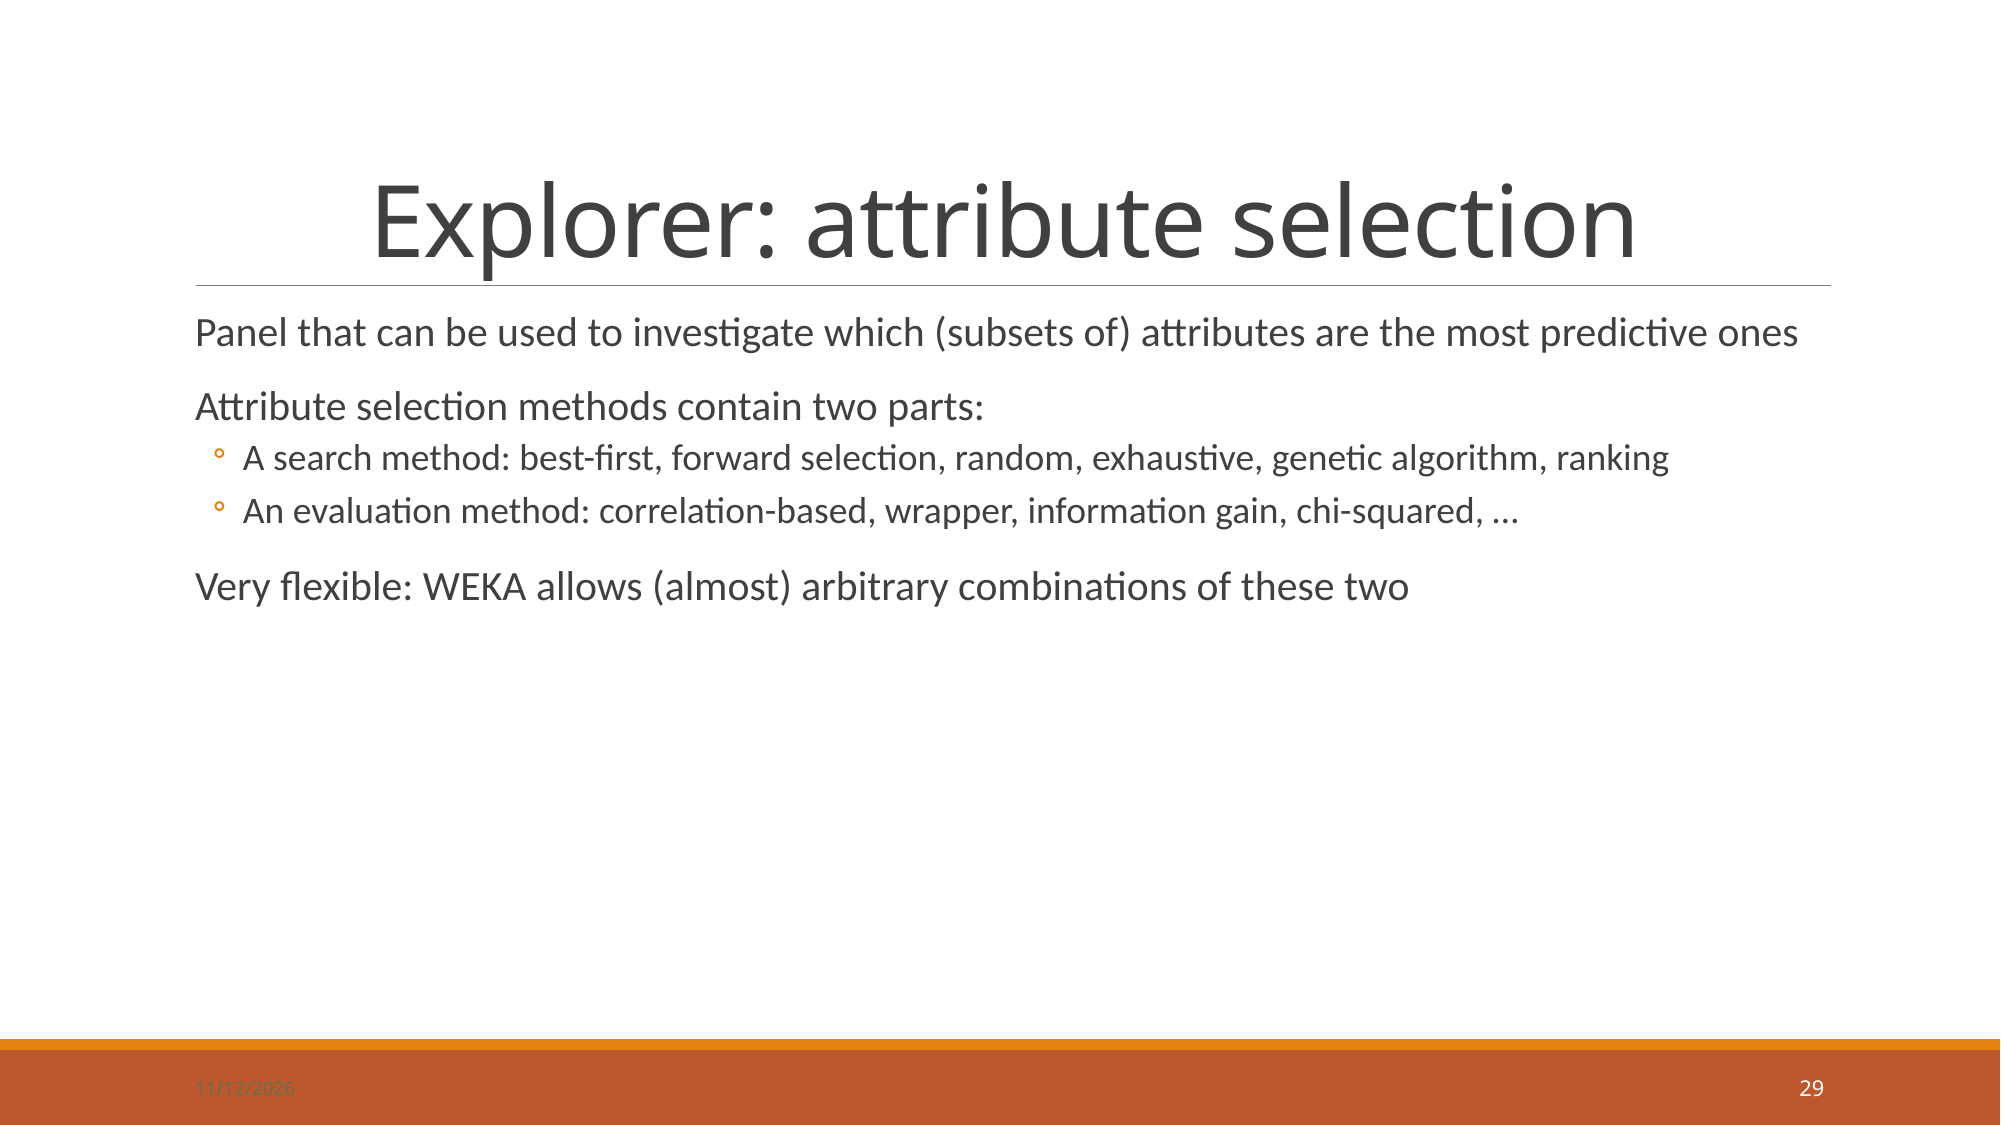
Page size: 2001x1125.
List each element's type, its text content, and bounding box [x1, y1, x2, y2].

slide_number 29 [1624, 1059, 1840, 1120]
title Explorer: attribute selection [180, 47, 1830, 285]
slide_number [180, 1059, 586, 1120]
list Panel that can be used to investigate which (subsets of) attributes are the most predictive ones Attribute selection methods contain two parts: A search method: best-first, forward selection, random, exhaustive, genetic algorithm, ranking An evaluation method: correlation-based, wrapper, information gain, chi-squared, … Very flexible: WEKA allows (almost) arbitrary combinations of these two [180, 302, 1830, 963]
